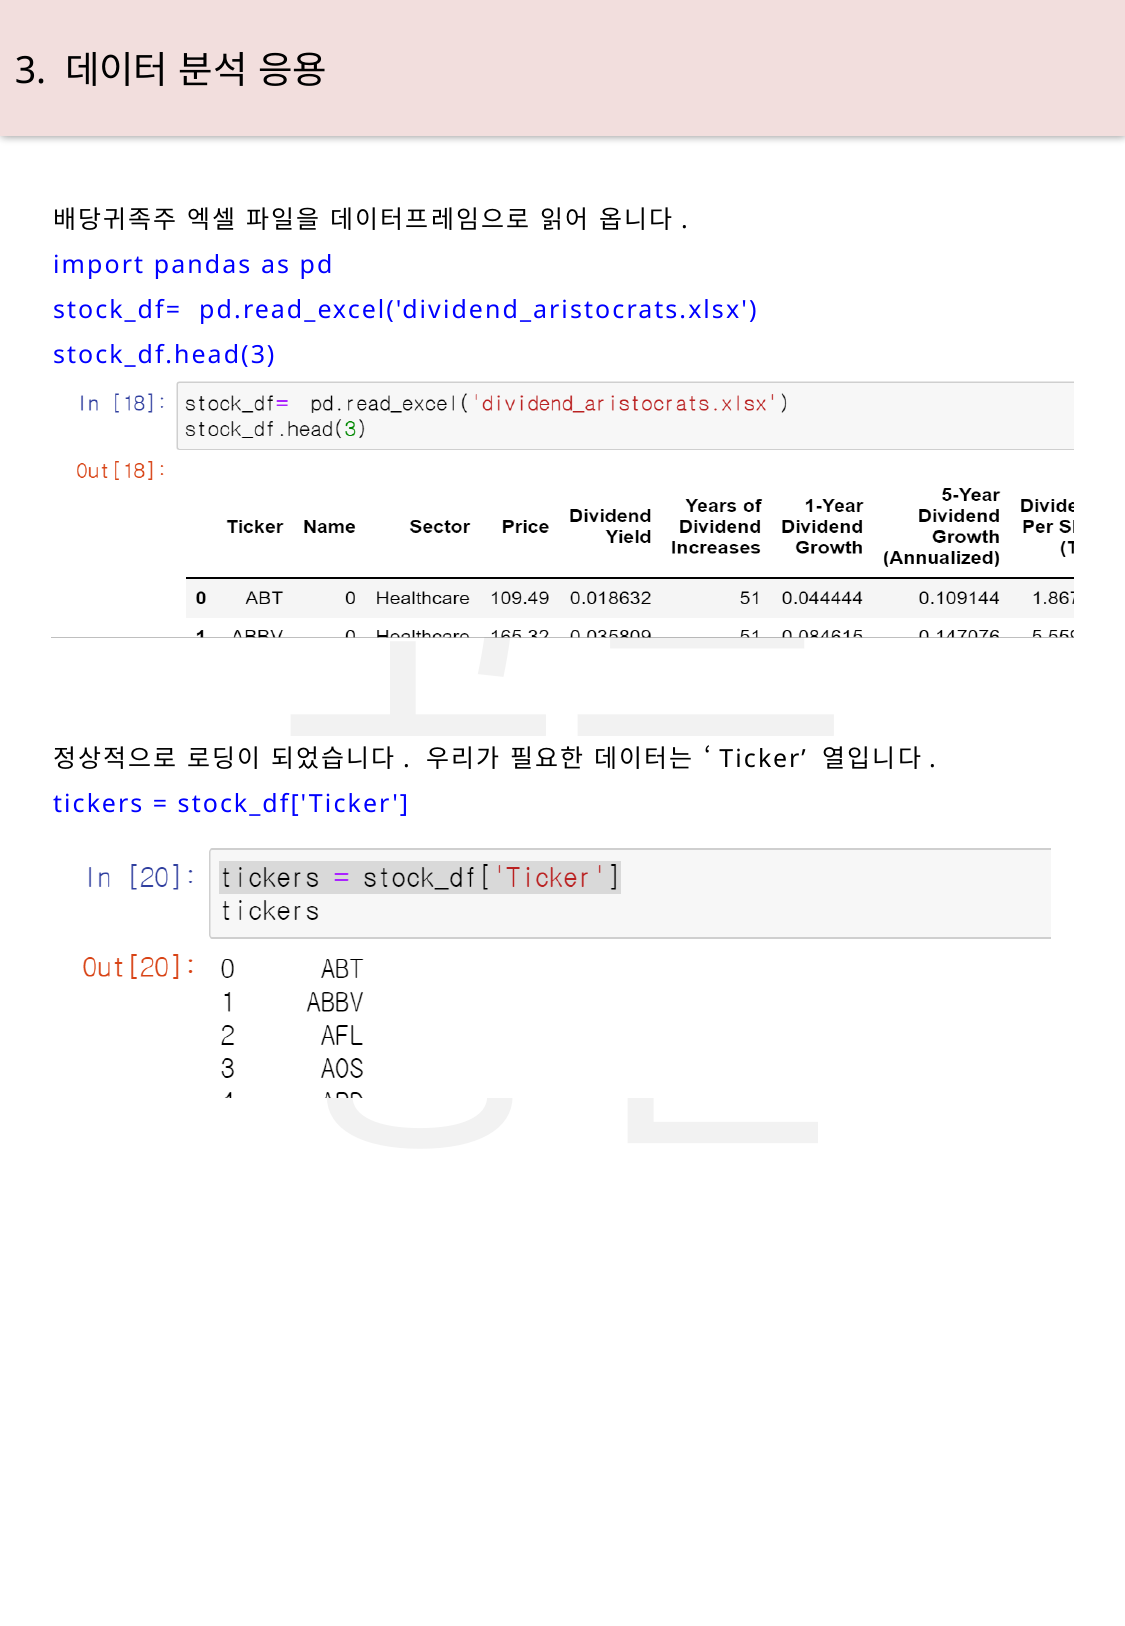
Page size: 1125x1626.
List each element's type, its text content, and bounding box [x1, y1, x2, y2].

text_box 3. 데이터 분석 응용 [0, 0, 1125, 136]
text_box 배당귀족주 엑셀 파일을 데이터프레임으로 읽어 옵니다.​ import pandas as pd stock_df= pd.read_excel('dividend_aristocrats.xlsx') stock_df.head(3) 정상적으로 로딩이 되었습니다. 우리가 필요한 데이터는 ‘Ticker’ 열입니다. tickers = stock_df['Ticker'] [38, 181, 1087, 1591]
picture [51, 375, 1074, 714]
picture [51, 838, 1051, 1098]
